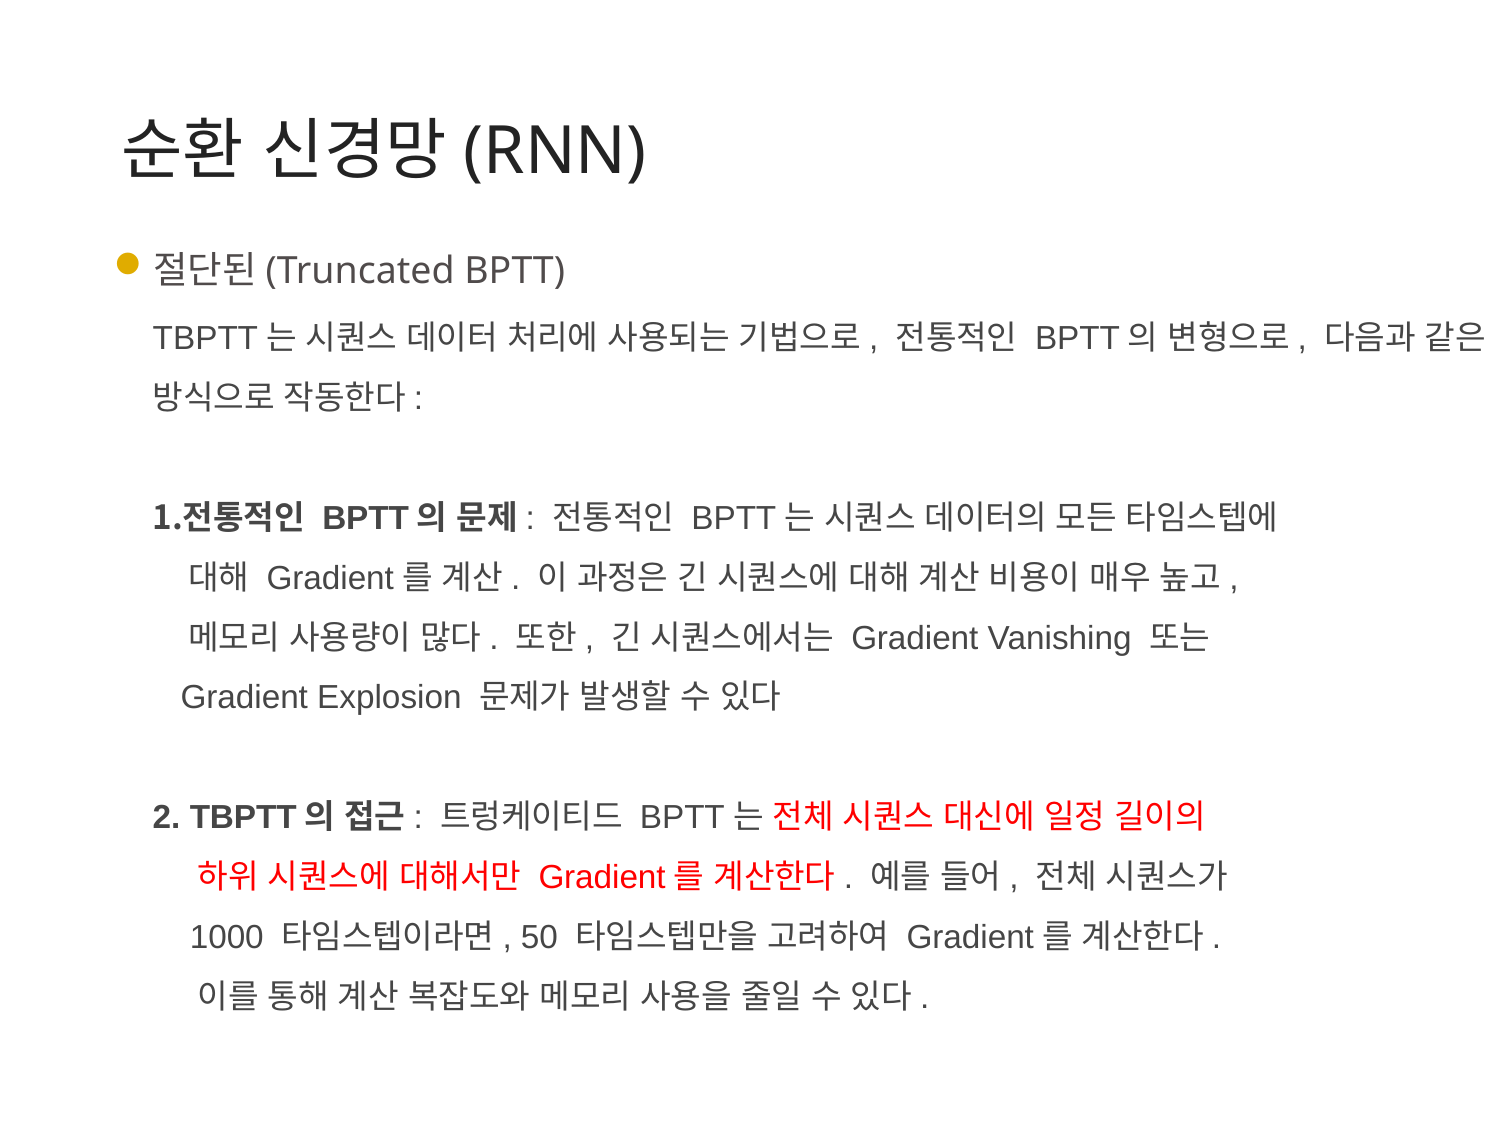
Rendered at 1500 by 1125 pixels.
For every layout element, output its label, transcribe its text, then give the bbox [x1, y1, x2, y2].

text_box 순환 신경망(RNN) [106, 62, 1437, 193]
text_box TBPTT는 시퀀스 데이터 처리에 사용되는 기법으로, 전통적인 BPTT의 변형으로, 다음과 같은 방식으로 작동한다: 전통적인 BPTT의 문제: 전통적인 BPTT는 시퀀스 데이터의 모든 타임스텝에 대해 Gradient를 계산. 이 과정은 긴 시퀀스에 대해 계산 비용이 매우 높고, 메모리 사용량이 많다. 또한, 긴 시퀀스에서는 Gradient Vanishing 또는 Gradient Explosion 문제가 발생할 수 있다 TBPTT의 접근: 트렁케이티드 BPTT는 전체 시퀀스 대신에 일정 길이의 하위 시퀀스에 대해서만 Gradient를 계산한다. 예를 들어, 전체 시퀀스가 1000 타임스텝이라면, 50 타임스텝만을 고려하여 Gradient를 계산한다. 이를 통해 계산 복잡도와 메모리 사용을 줄일 수 있다. [137, 288, 1500, 1023]
text_box 절단된(Truncated BPTT) [44, 193, 1469, 1083]
